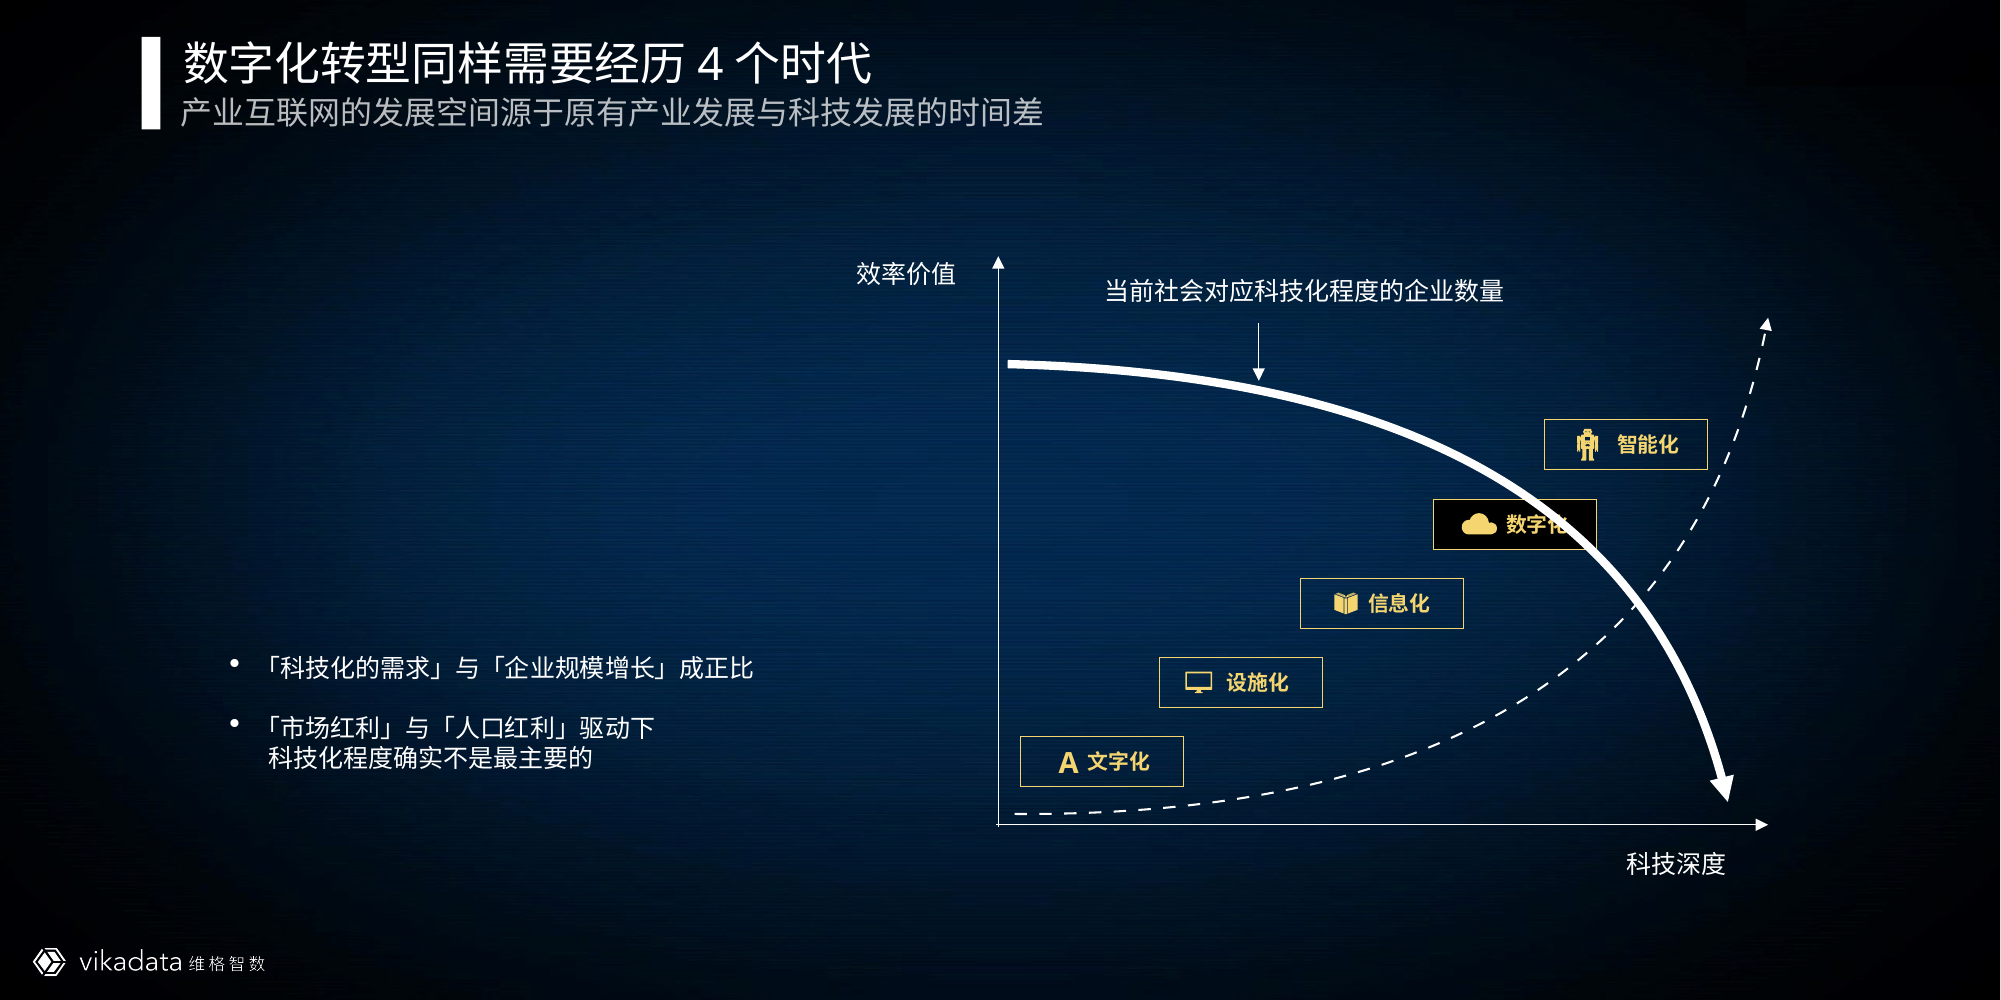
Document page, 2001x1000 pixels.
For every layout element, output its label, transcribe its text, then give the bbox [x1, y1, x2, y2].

text_box 科技深度 [1622, 830, 1824, 898]
text_box [998, 256, 1005, 828]
picture [0, 0, 2001, 1000]
title 数字化转型同样需要经历4个时代 [179, 25, 1342, 91]
text_box 「科技化的需求」与「企业规模增长」成正比 「市场红利」与「人口红利」驱动下 科技化程度确实不是最主要的 [225, 648, 858, 874]
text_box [1007, 271, 1729, 803]
list 产业互联网的发展空间源于原有产业发展与科技发展的时间差 [179, 91, 1889, 133]
text_box [1014, 803, 1209, 815]
text_box [1729, 317, 1772, 453]
text_box [141, 36, 161, 130]
text_box [999, 818, 1769, 830]
text_box 效率价值 [852, 240, 998, 307]
